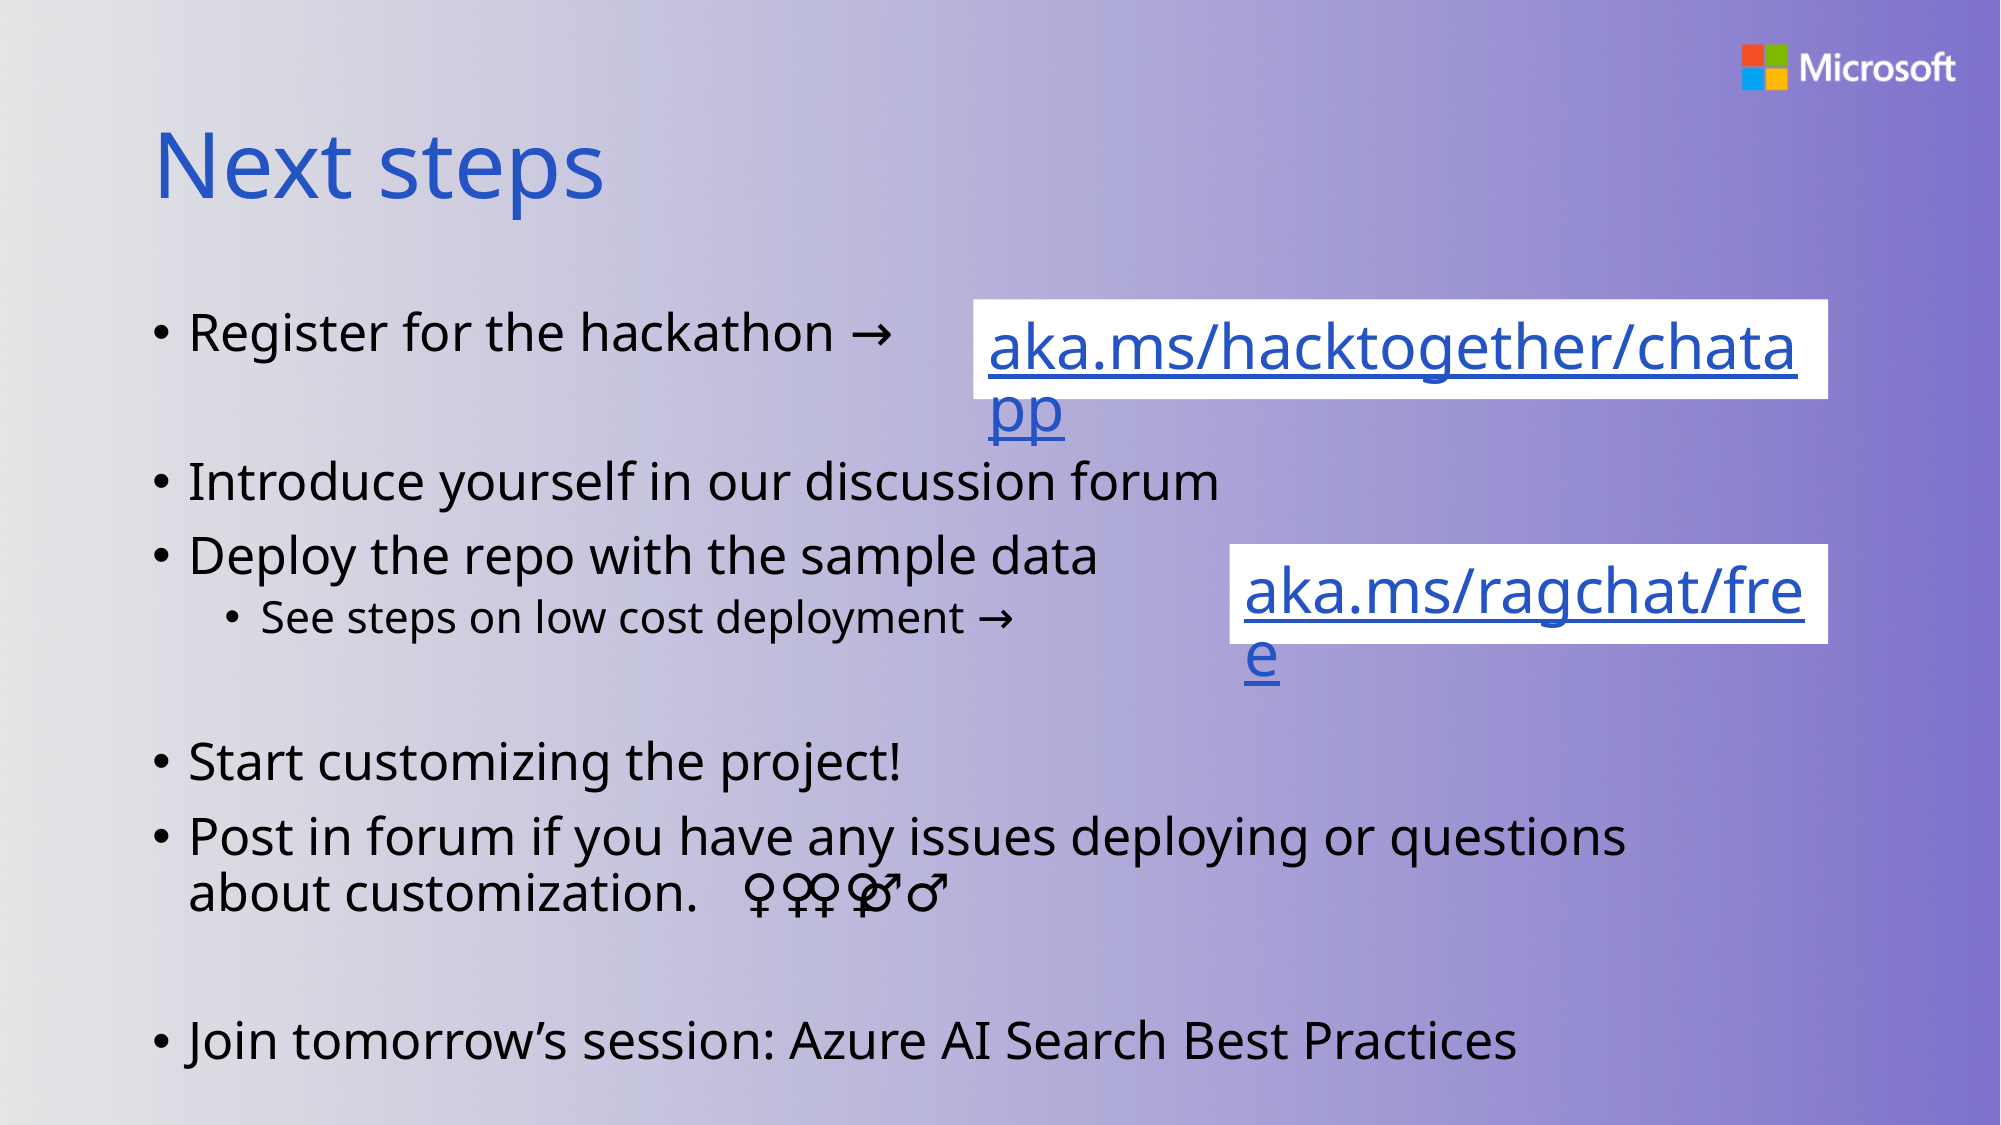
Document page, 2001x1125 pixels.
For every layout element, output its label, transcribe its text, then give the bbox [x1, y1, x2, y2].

text_box aka.ms/ragchat/free [1229, 544, 1829, 644]
list Register for the hackathon → Introduce yourself in our discussion forum Deploy the repo with the sample data See steps on low cost deployment → Start customizing the project! Post in forum if you have any issues deploying or questions about customization. 🙋🏼 🙋🏾‍♀️ 🙋🏻 🙋🏼‍♀️ 🙋🏿‍♂️ Join tomorrow’s session: Azure AI Search Best Practices [137, 299, 1730, 1082]
picture [0, 0, 2001, 1125]
title Next steps [137, 59, 1863, 278]
text_box aka.ms/hacktogether/chatapp [973, 299, 1829, 400]
